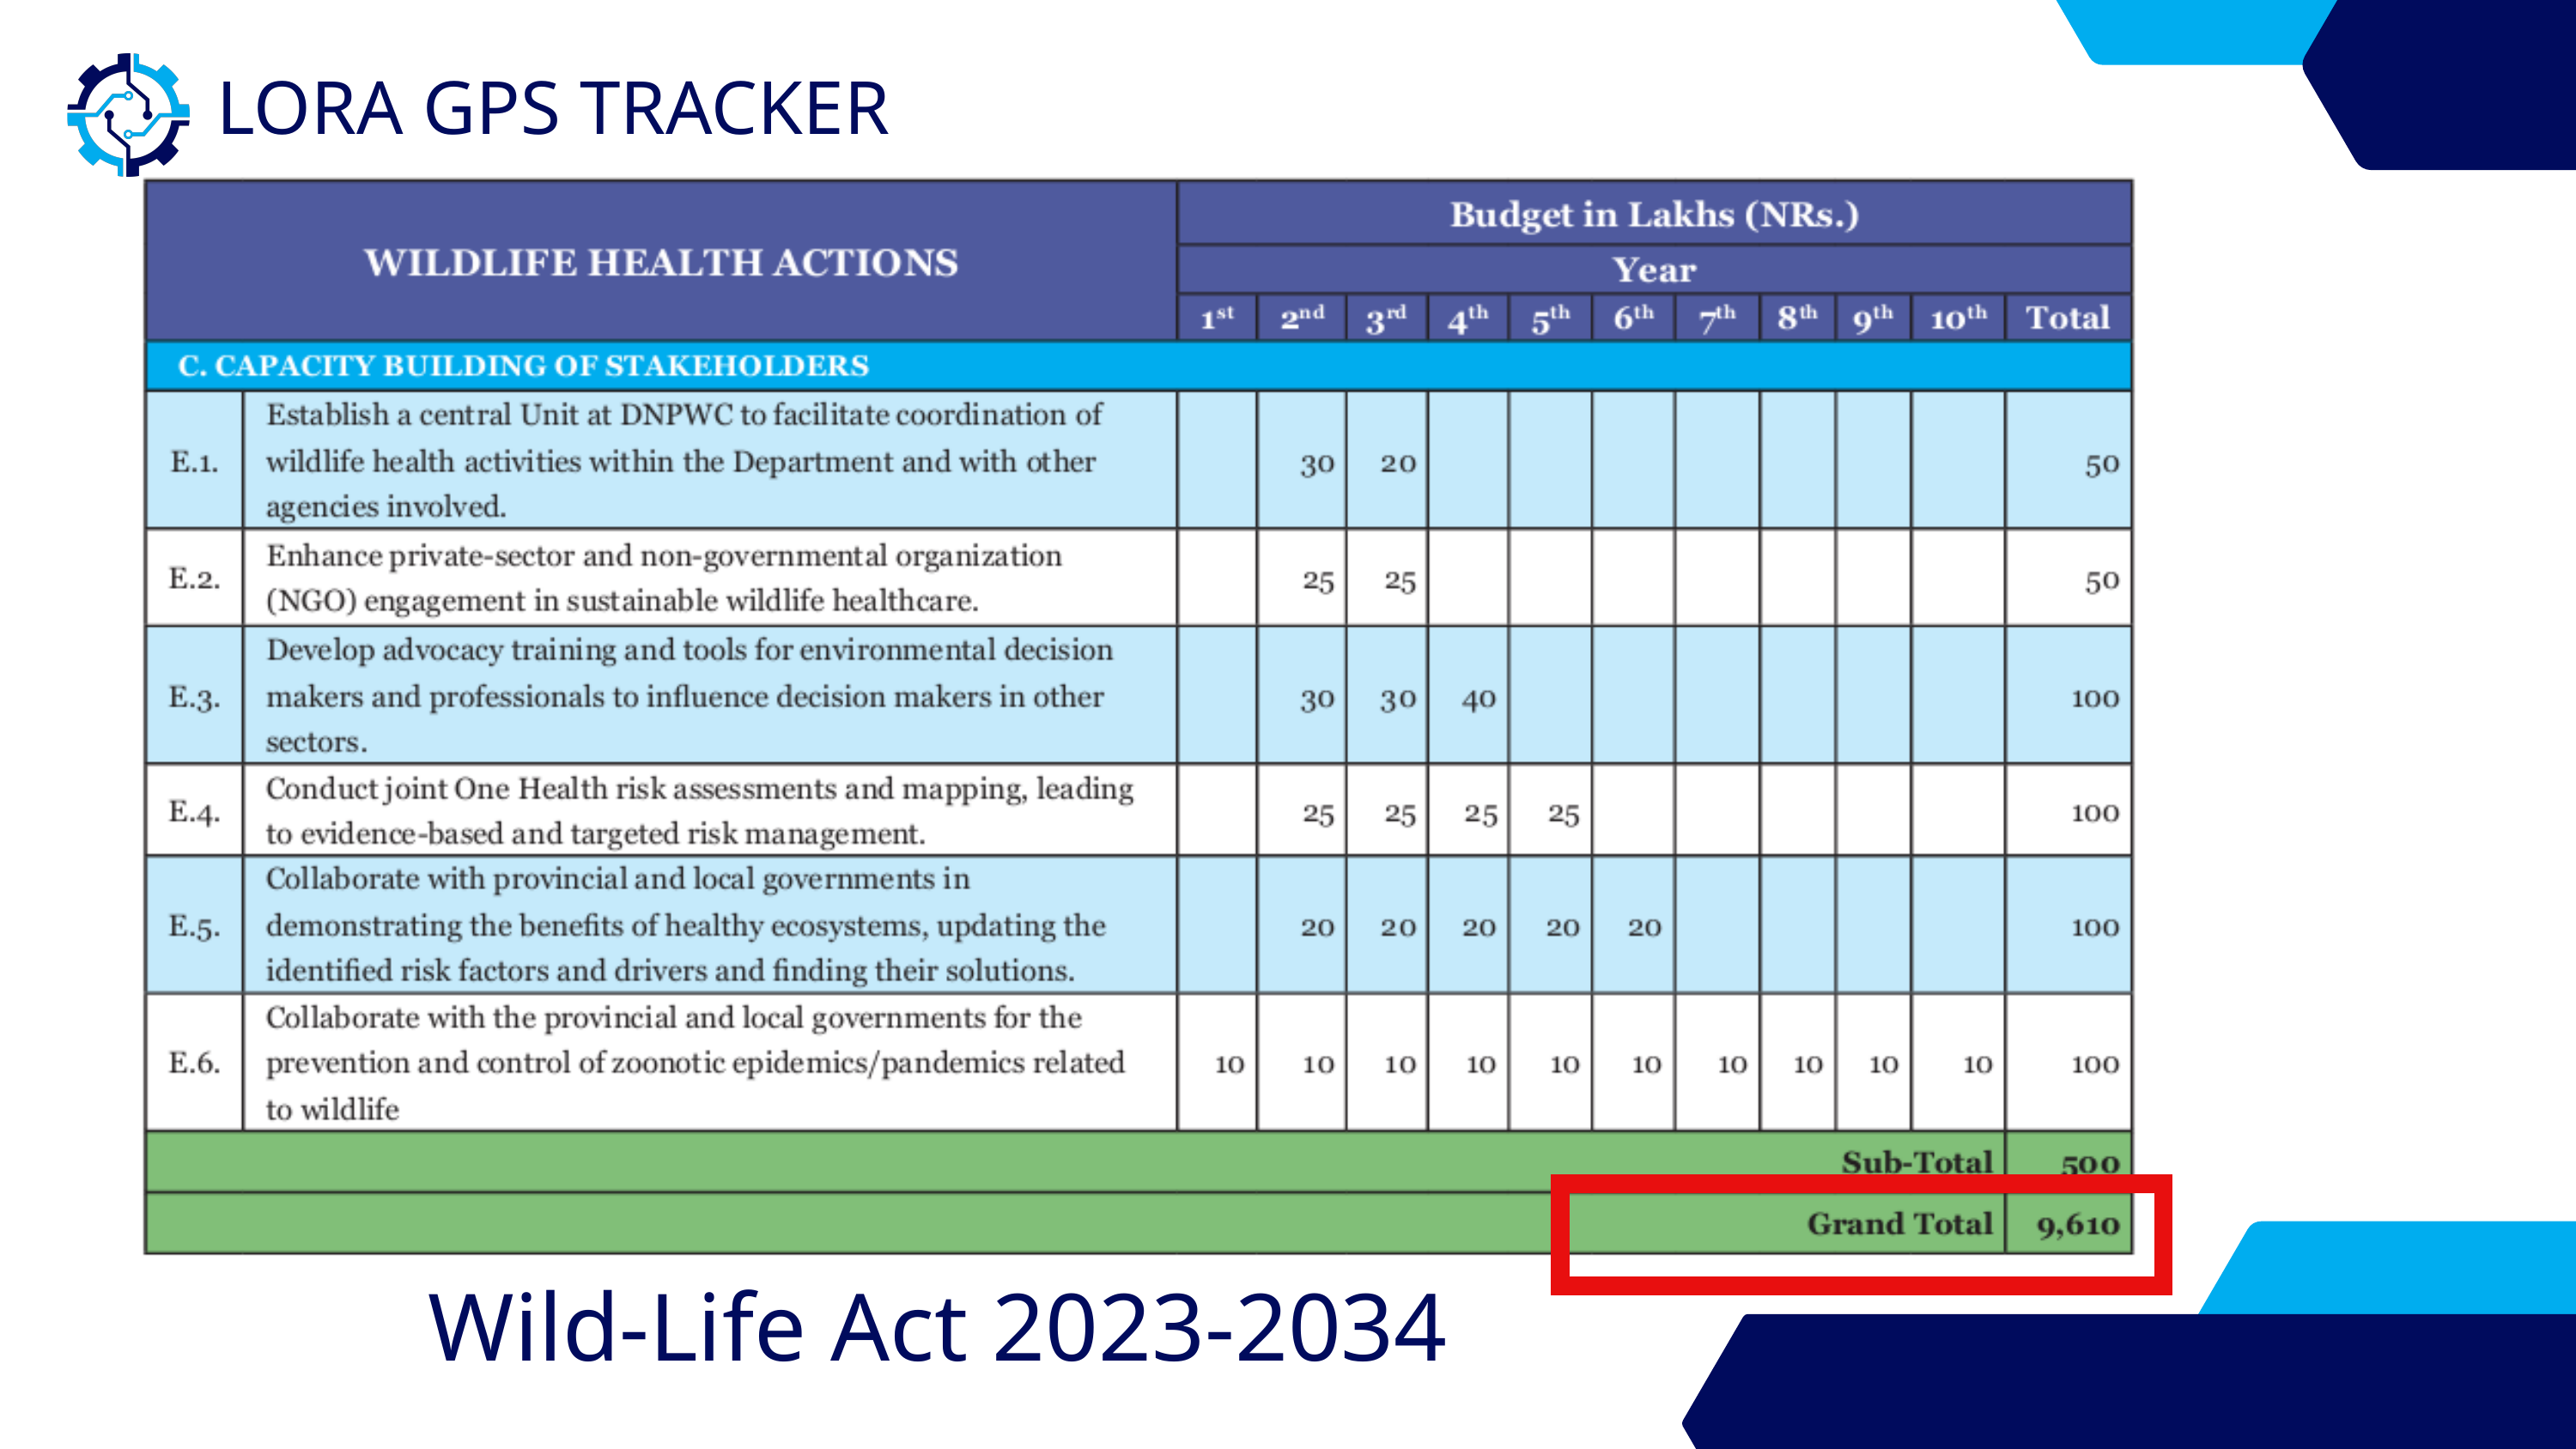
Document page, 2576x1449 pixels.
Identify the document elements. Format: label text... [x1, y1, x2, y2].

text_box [2004, 0, 2294, 65]
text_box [2300, 0, 2576, 171]
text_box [1559, 1183, 2164, 1286]
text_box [67, 53, 1019, 177]
text_box [140, 176, 2164, 1286]
text_box Wild-Life Act 2023-2034 [351, 1249, 1525, 1379]
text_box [2163, 1221, 2576, 1313]
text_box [1680, 1313, 2576, 1449]
